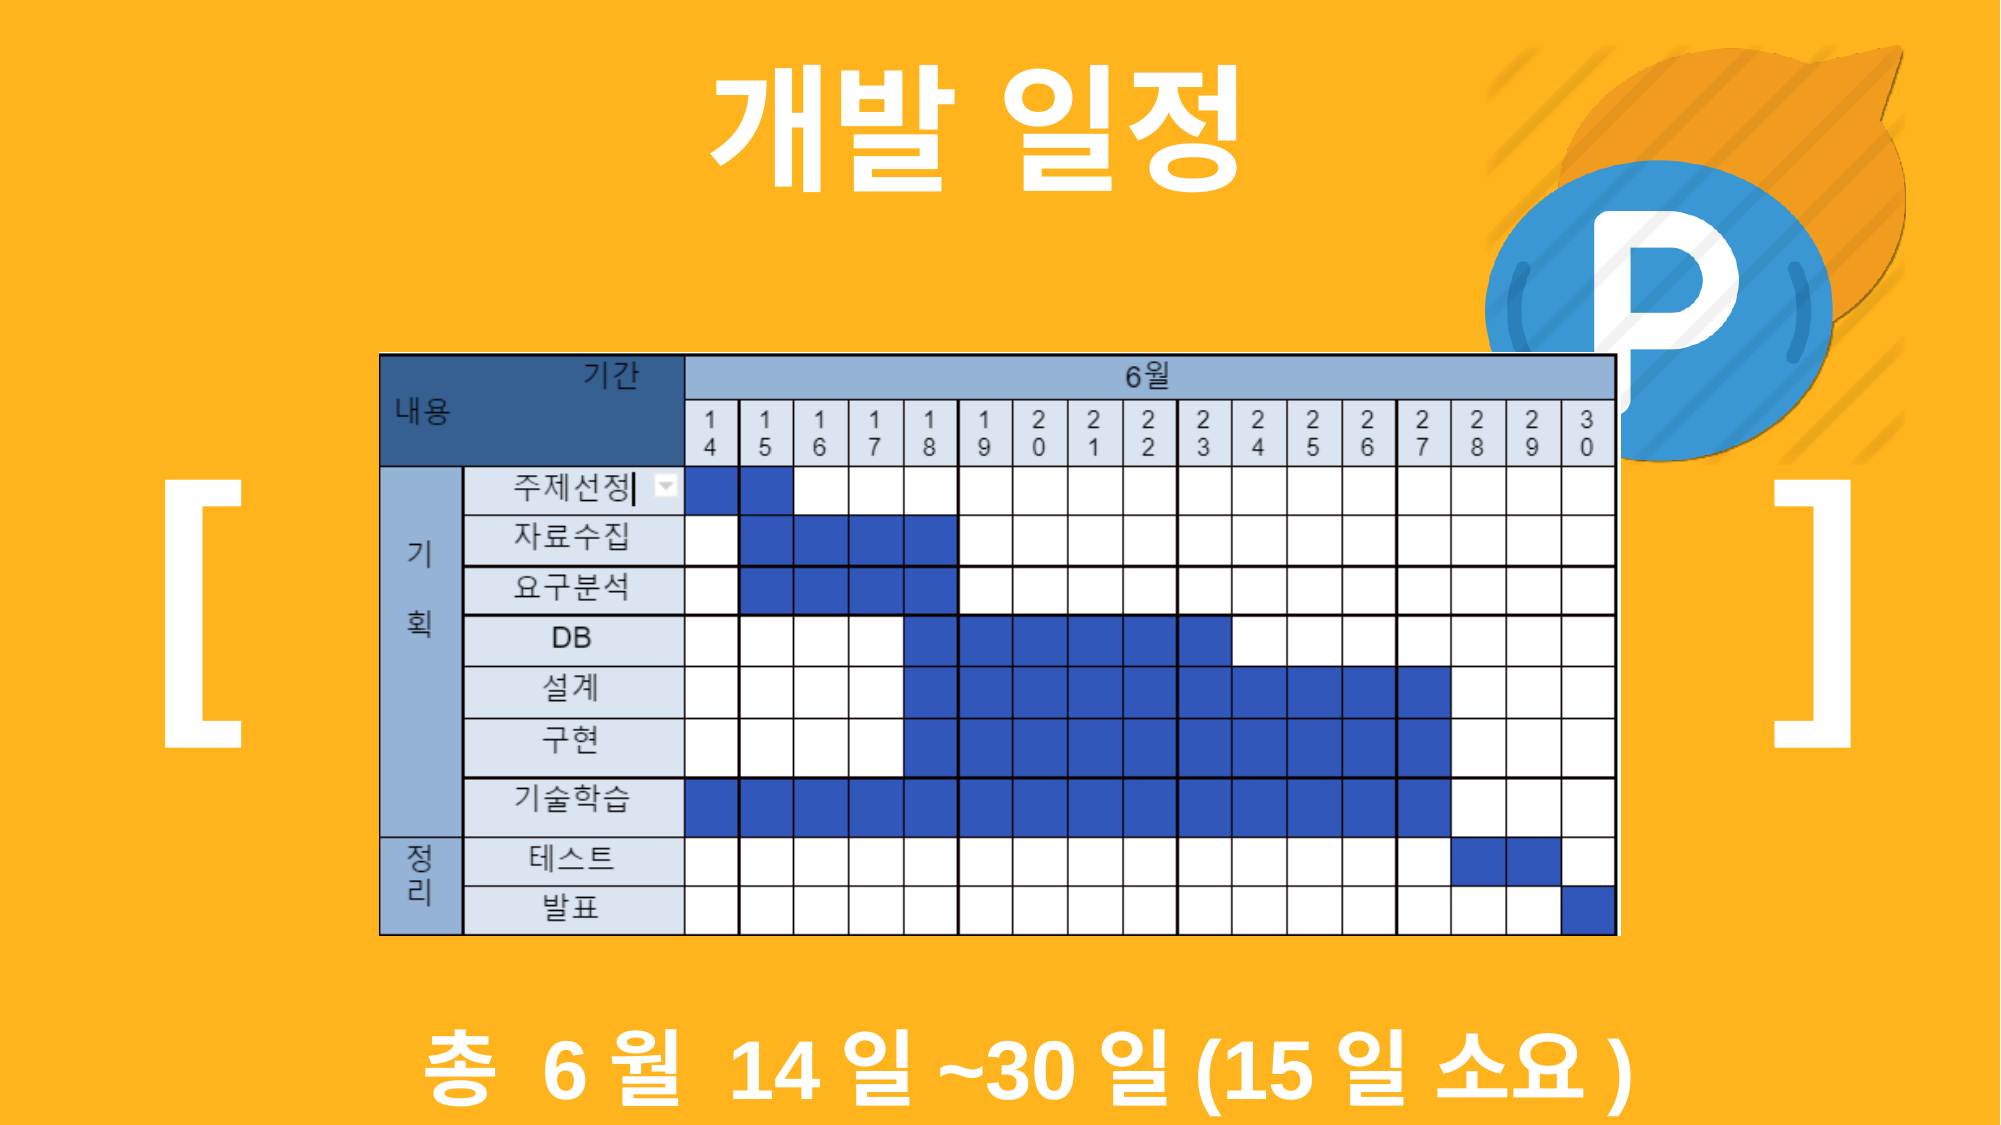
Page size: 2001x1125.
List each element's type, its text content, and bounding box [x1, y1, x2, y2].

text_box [127, 393, 379, 757]
text_box 개발 일정 [691, 35, 1266, 216]
picture [379, 44, 1905, 936]
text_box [1621, 393, 1875, 757]
text_box 총 6월 14일~30일(15일 소요) [57, 1008, 2000, 1124]
